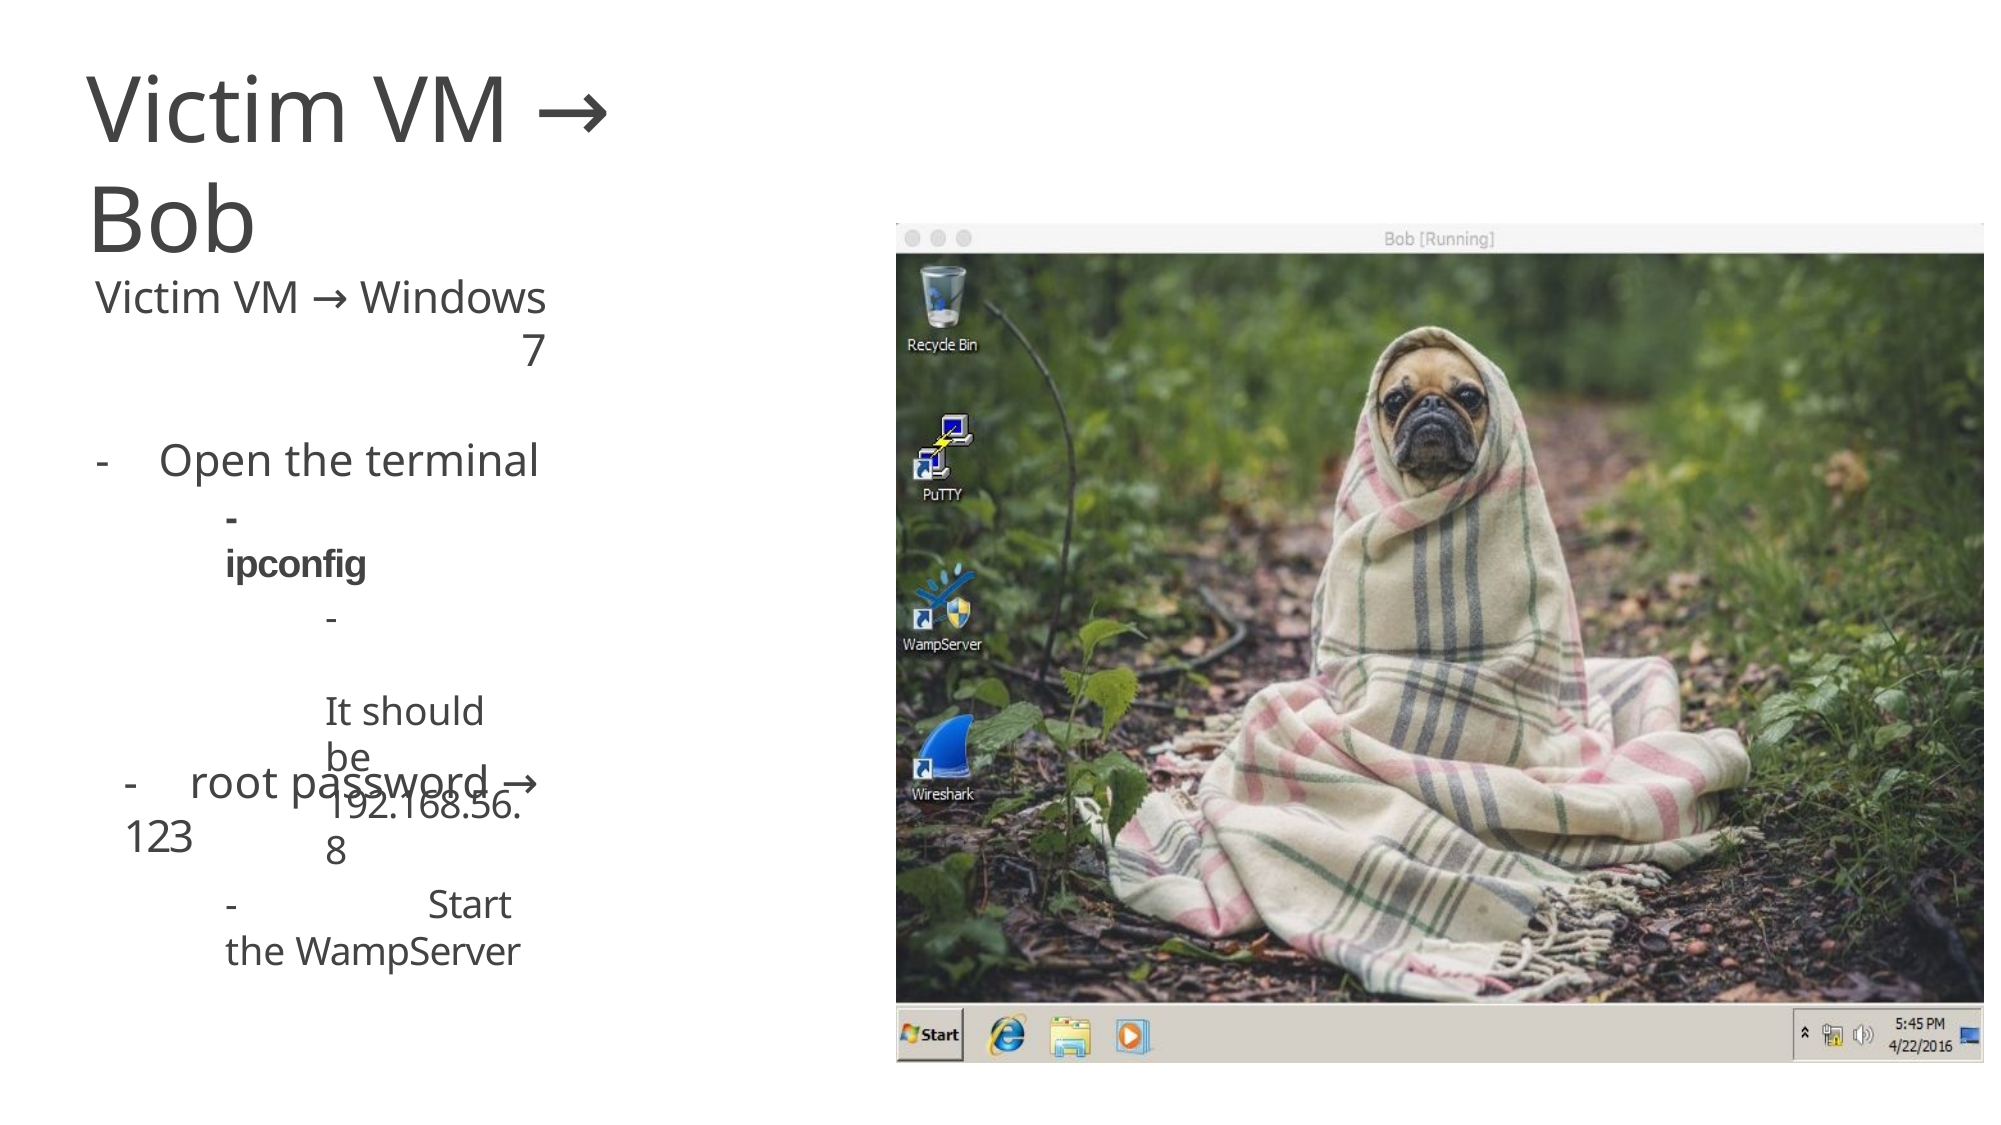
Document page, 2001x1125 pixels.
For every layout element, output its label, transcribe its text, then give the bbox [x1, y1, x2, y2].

text_box Victim VM → Windows 7 - Open the terminal - ipconfig - It should be 192.168.56.8 - Start the WampServer [84, 266, 813, 974]
picture [895, 223, 1984, 1064]
text_box - root password → 123 [120, 751, 583, 862]
title Victim VM → Bob [84, 48, 658, 266]
